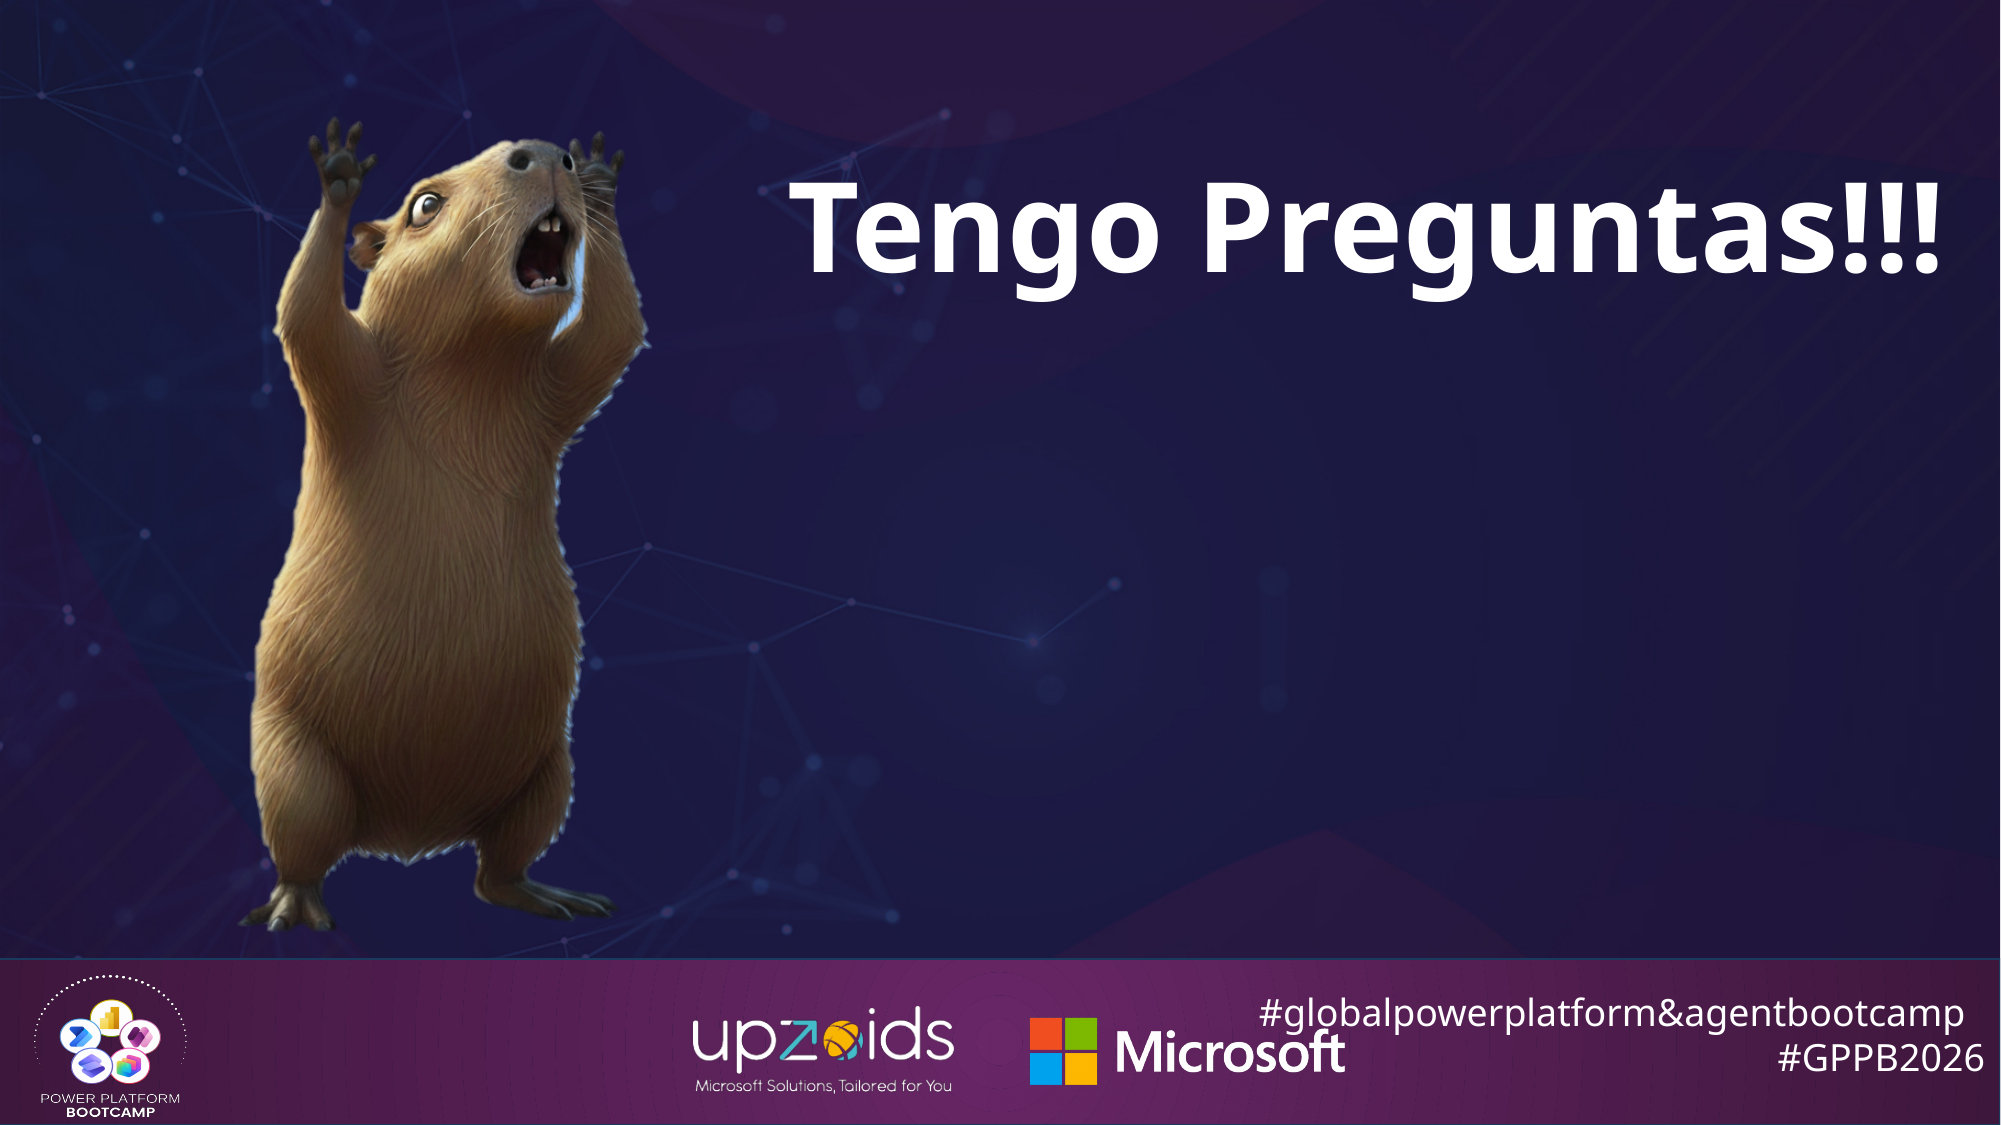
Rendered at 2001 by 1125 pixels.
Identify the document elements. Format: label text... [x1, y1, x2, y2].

picture [0, 0, 2001, 1125]
title Tengo Preguntas!!! [1000, 137, 2000, 328]
